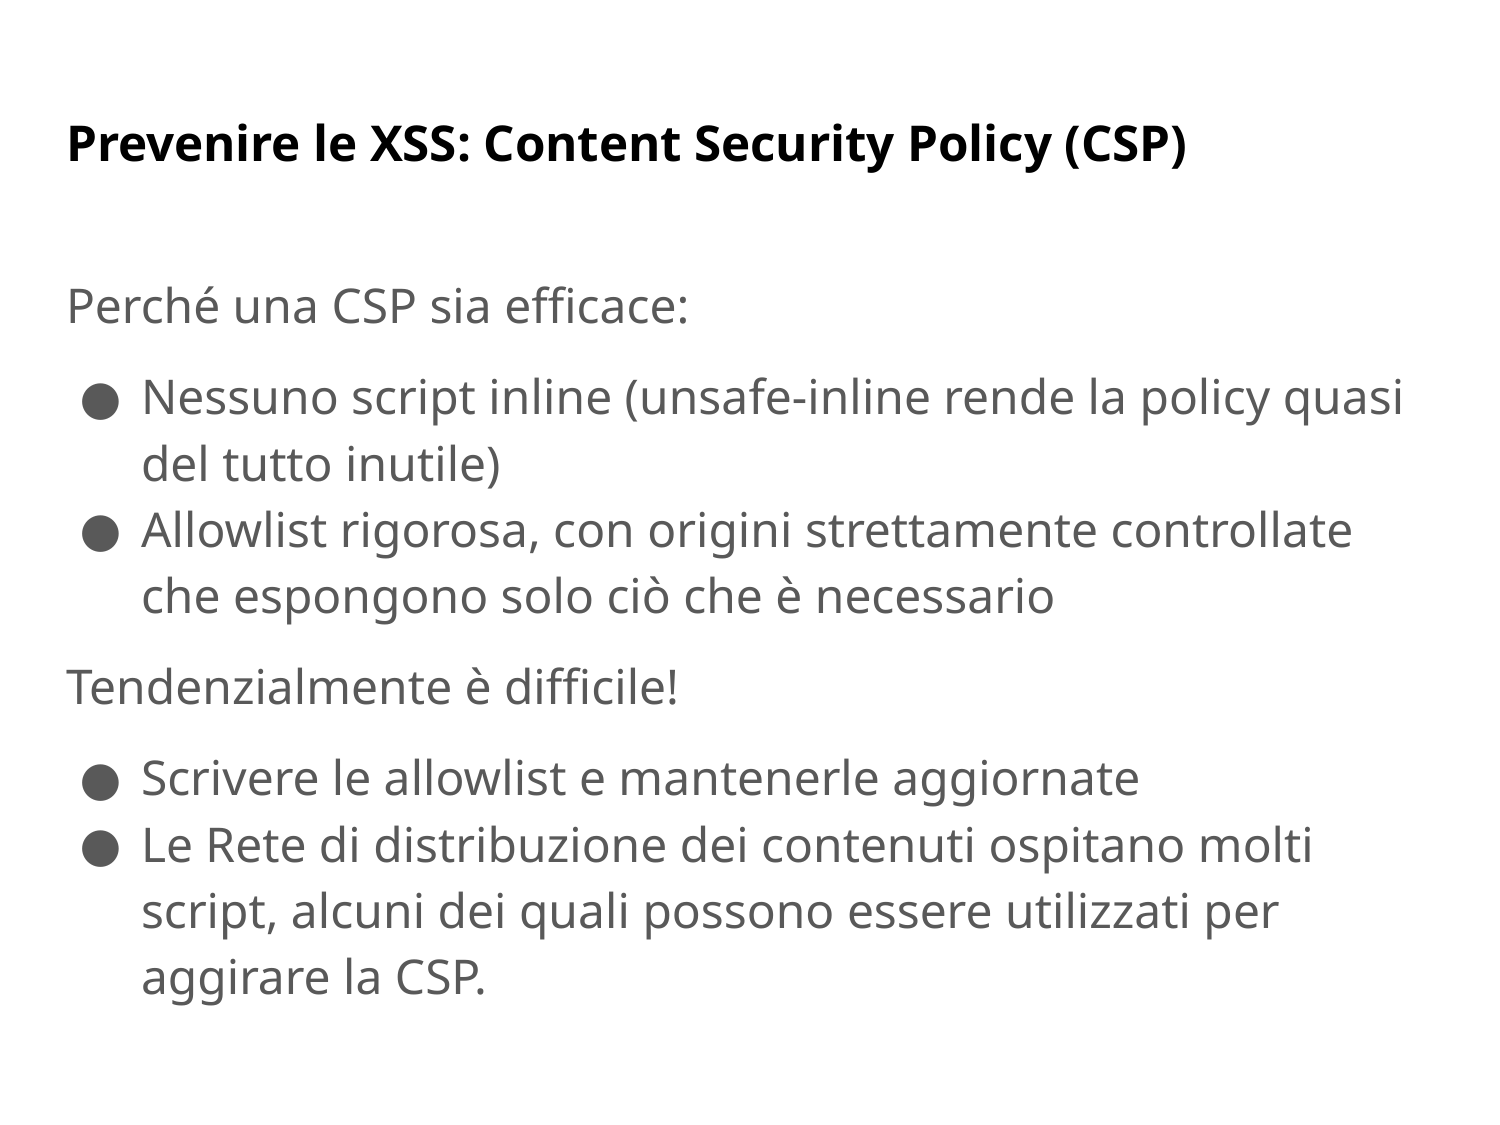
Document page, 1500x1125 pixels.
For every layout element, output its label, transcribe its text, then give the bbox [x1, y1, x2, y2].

title Prevenire le XSS: Content Security Policy (CSP) [51, 97, 1449, 223]
list Perché una CSP sia efficace: Nessuno script inline (unsafe-inline rende la policy quasi del tutto inutile) Allowlist rigorosa, con origini strettamente controllate che espongono solo ciò che è necessario Tendenzialmente è difficile! Scrivere le allowlist e mantenerle aggiornate Le Rete di distribuzione dei contenuti ospitano molti script, alcuni dei quali possono essere utilizzati per aggirare la CSP. [51, 252, 1449, 1078]
